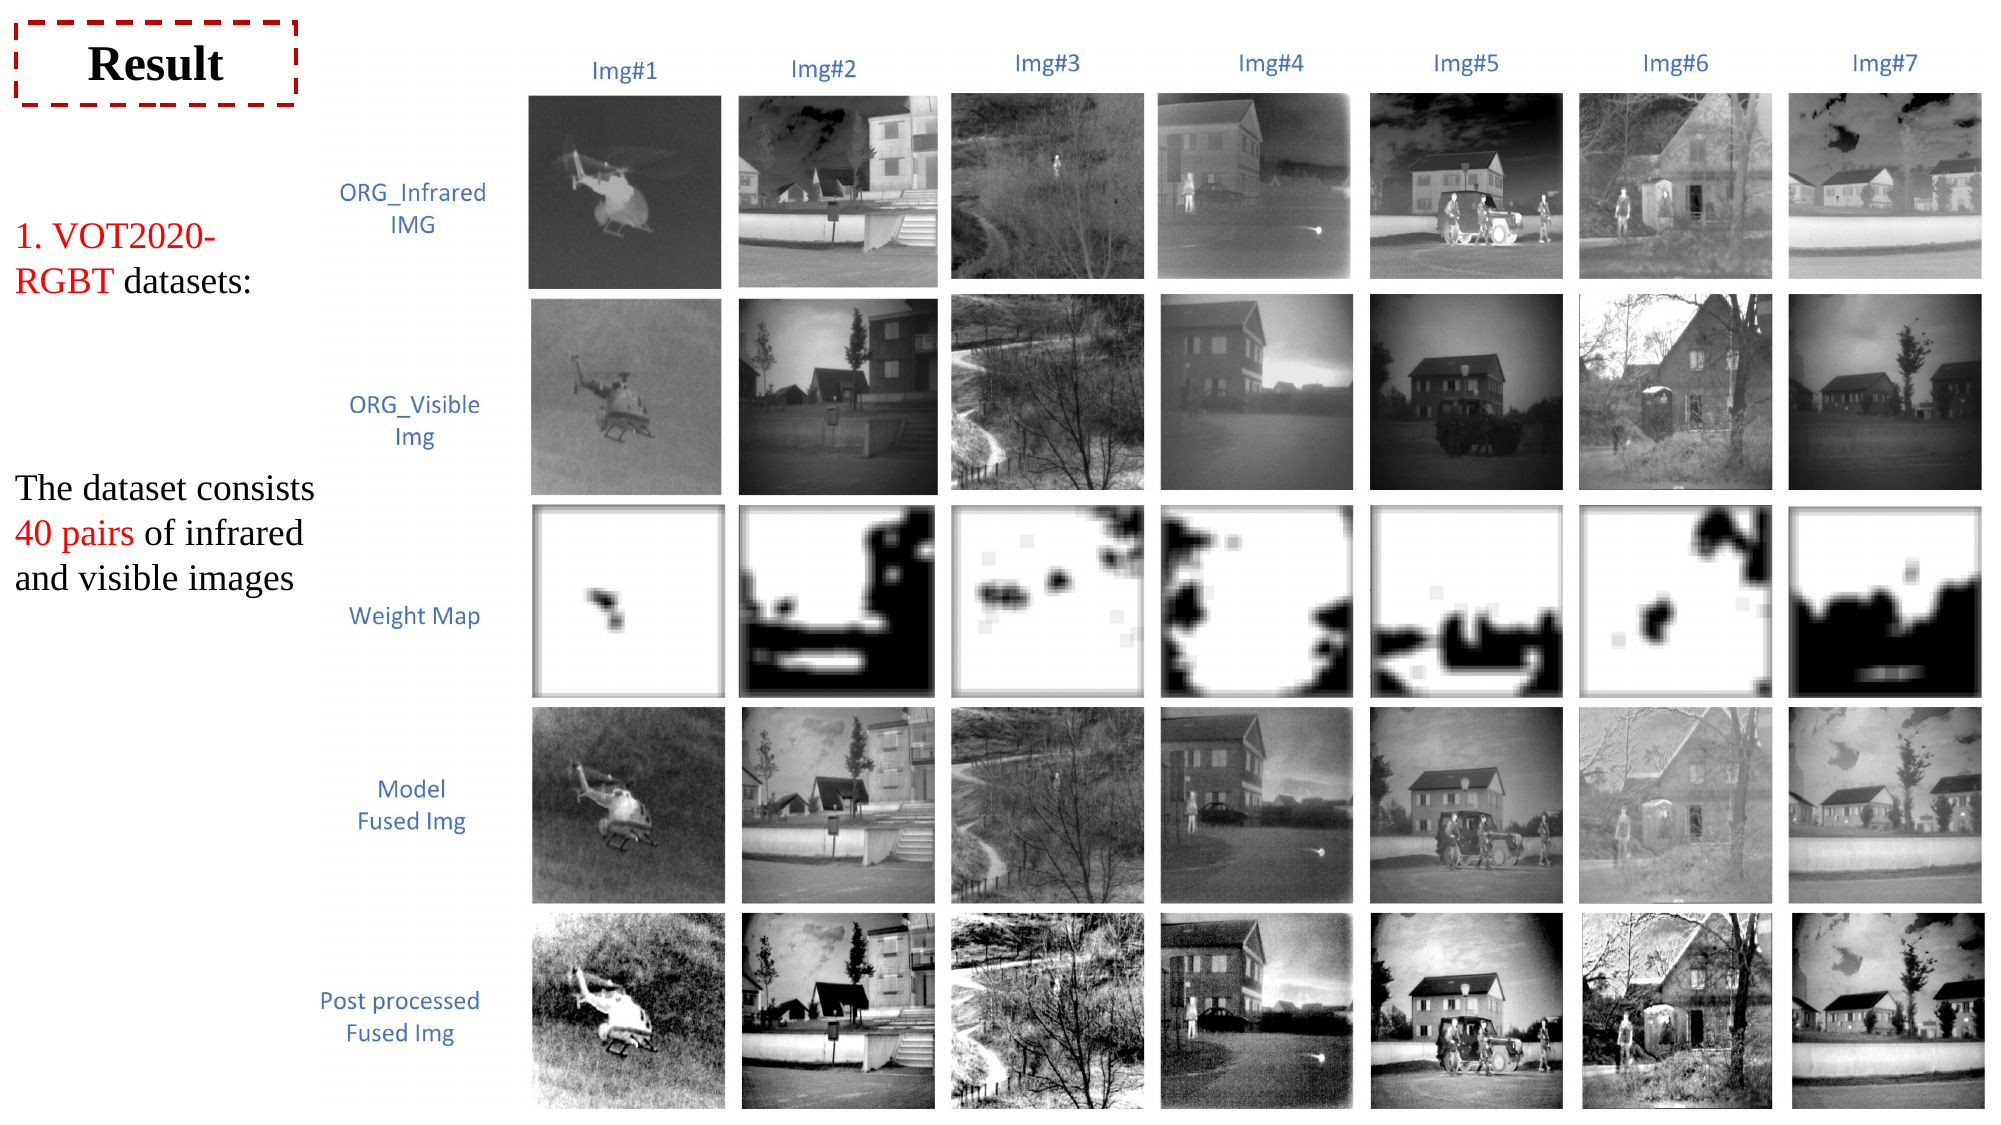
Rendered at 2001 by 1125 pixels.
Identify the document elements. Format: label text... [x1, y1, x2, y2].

text_box Result [15, 21, 297, 106]
text_box The dataset consists 40 pairs of infrared and visible images [0, 455, 306, 606]
text_box 1. VOT2020-RGBT datasets: [0, 203, 306, 308]
picture [306, 39, 1985, 1109]
